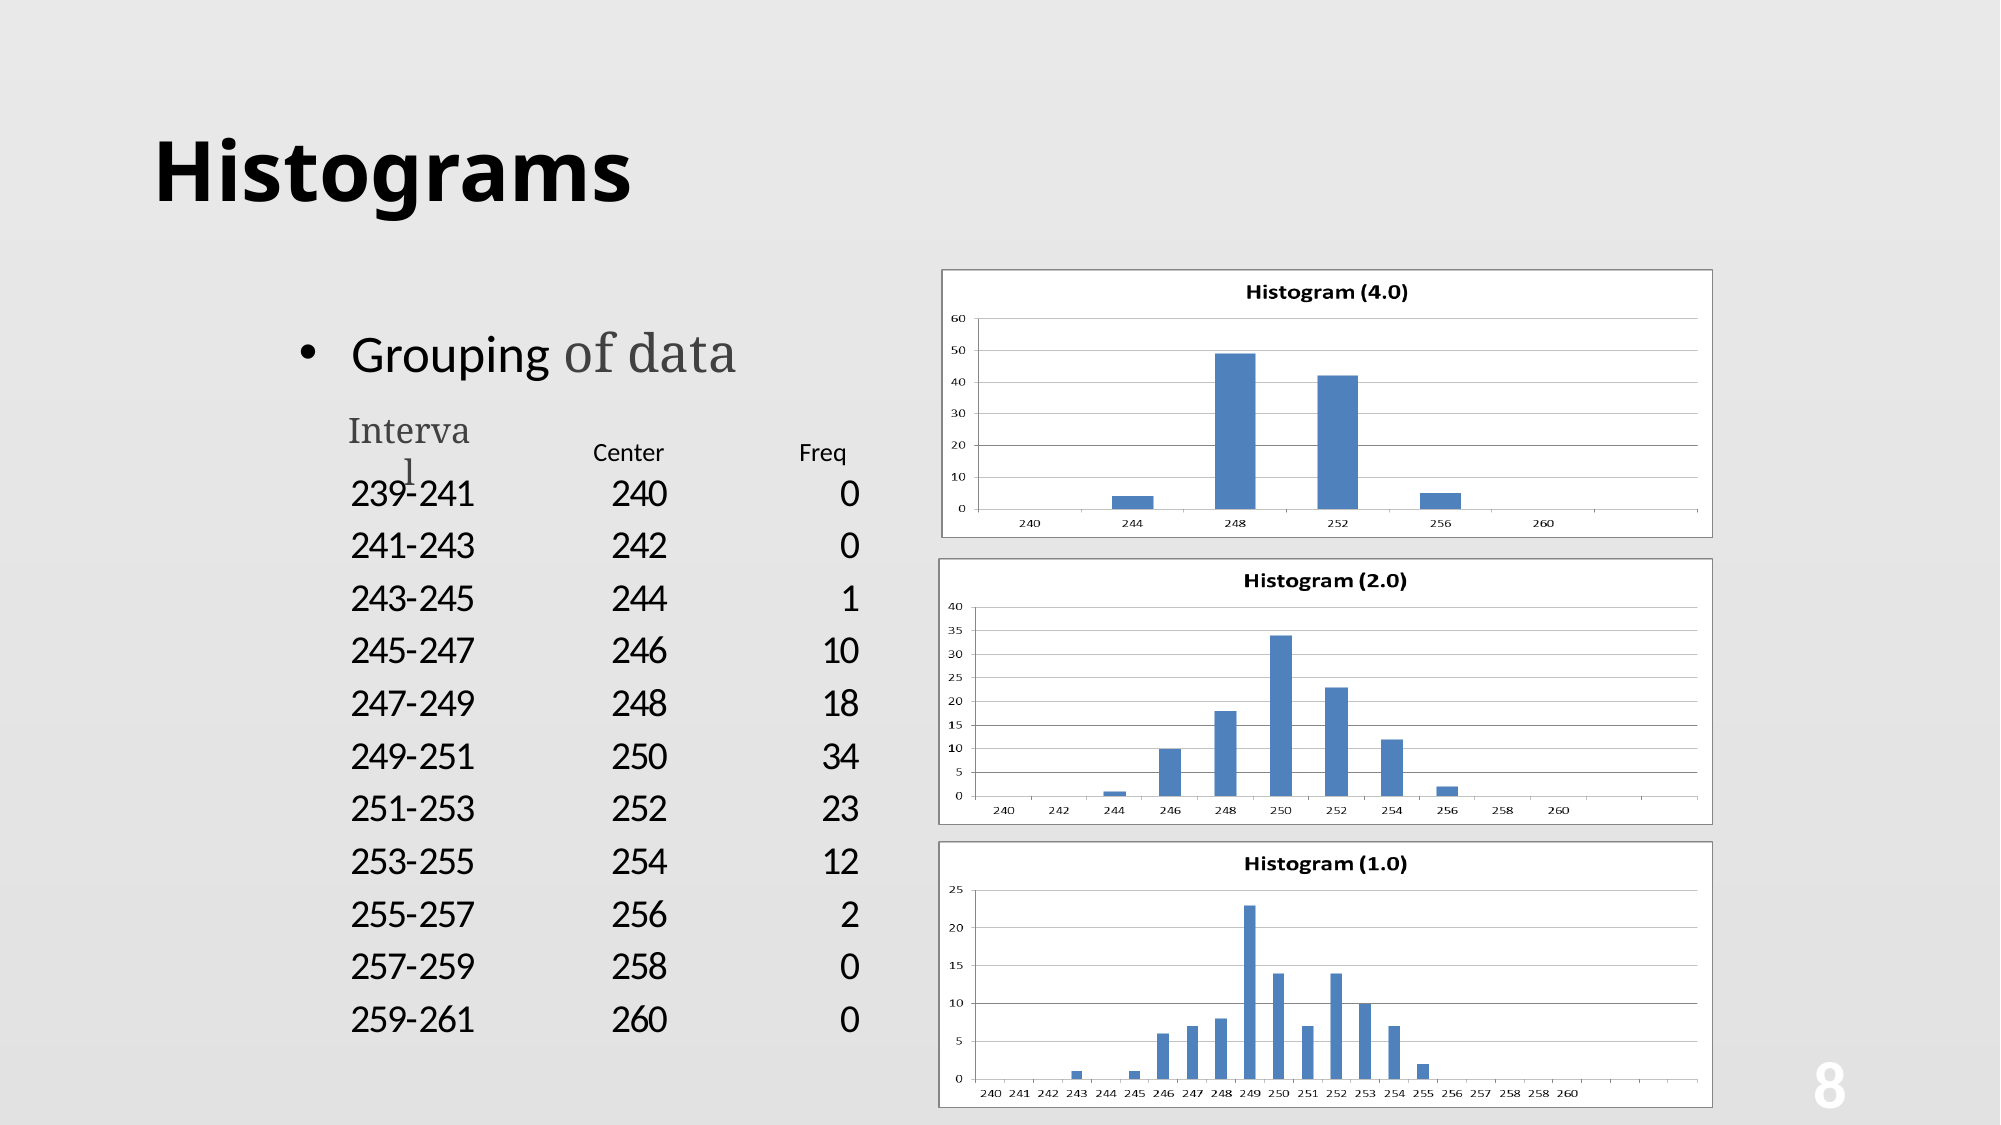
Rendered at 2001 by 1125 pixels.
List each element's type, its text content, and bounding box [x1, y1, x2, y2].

picture [287, 470, 867, 1053]
text_box Center [556, 428, 702, 470]
picture [941, 269, 1713, 538]
text_box Freq [750, 428, 896, 473]
text_box Interval [337, 402, 482, 470]
slide_number 8 [1412, 1052, 1863, 1113]
picture [938, 841, 1713, 1108]
text_box Grouping of data [292, 313, 744, 389]
picture [938, 558, 1713, 825]
title Histograms [137, 112, 1863, 237]
